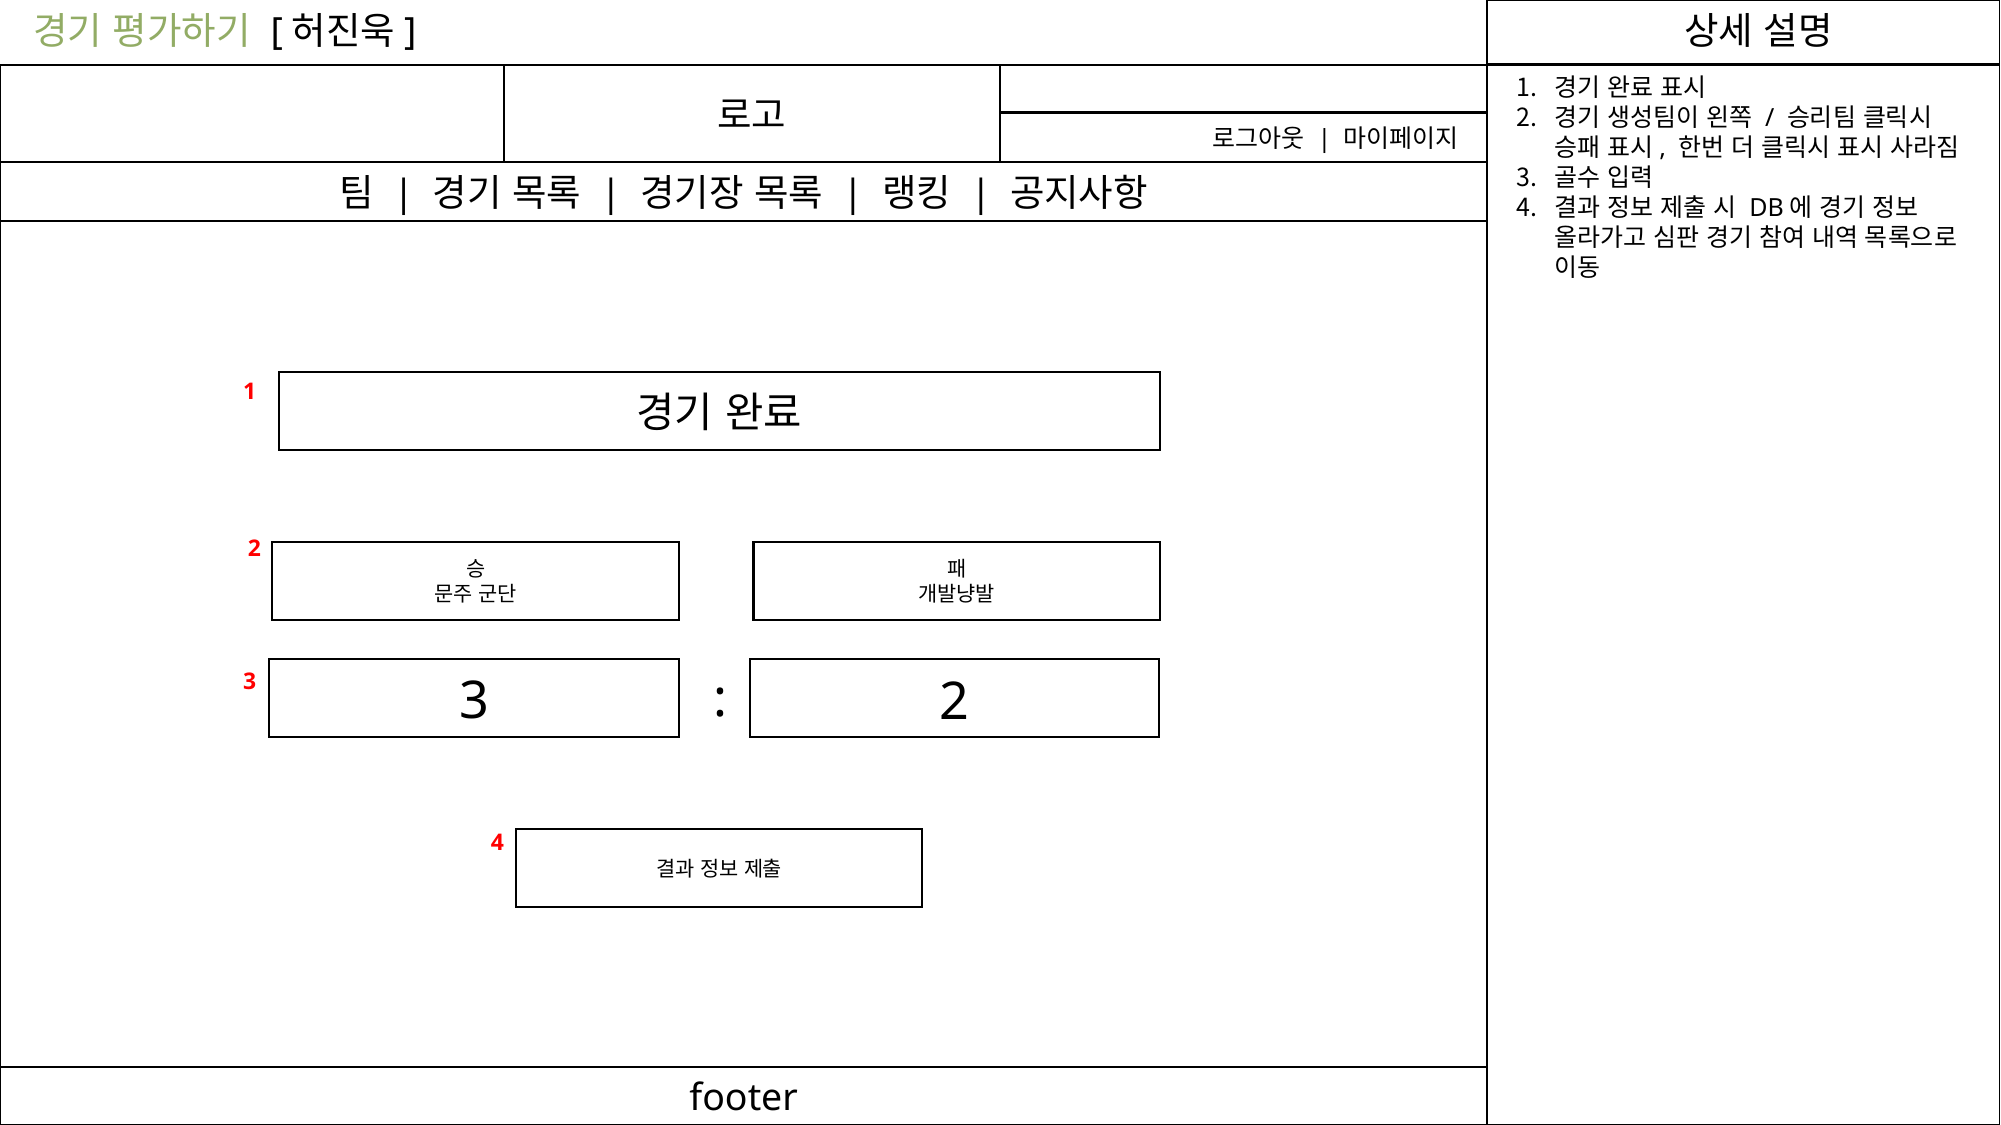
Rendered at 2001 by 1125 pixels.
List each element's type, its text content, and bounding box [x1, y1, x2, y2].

text_box : [698, 657, 740, 735]
text_box [0, 222, 1489, 1065]
text_box [1489, 66, 2000, 1125]
text_box 승 문주 군단 [271, 540, 680, 621]
text_box [1001, 63, 1489, 111]
text_box 경기 완료 [277, 370, 1161, 451]
text_box 로그아웃 | 마이페이지 [998, 111, 1489, 164]
text_box 경기 완료 표시 경기 생성팀이 왼쪽 / 승리팀 클릭시 승패 표시, 한번 더 클릭시 표시 사라짐 골수 입력 결과 정보 제출 시 DB에 경기 정보 올라가고 심판 경기 참여 내역 목록으로 이동 [1502, 64, 1984, 289]
text_box 3 [268, 657, 680, 738]
text_box 4 [476, 820, 533, 863]
text_box [1486, 0, 2000, 66]
text_box 1 [228, 369, 285, 412]
text_box 2 [233, 526, 290, 569]
text_box 팀 | 경기 목록 | 경기장 목록 | 랭킹 | 공지사항 [0, 161, 1489, 222]
text_box 2 [748, 658, 1161, 739]
text_box 패 개발냥발 [752, 540, 1161, 621]
text_box 상세 설명 [1669, 0, 1849, 60]
text_box 3 [228, 658, 285, 701]
text_box 로고 [503, 63, 1001, 161]
text_box footer [0, 1065, 1489, 1125]
text_box 결과 정보 제출 [514, 828, 924, 909]
text_box [0, 63, 503, 161]
text_box 경기 평가하기 [허진욱] [18, 0, 819, 60]
